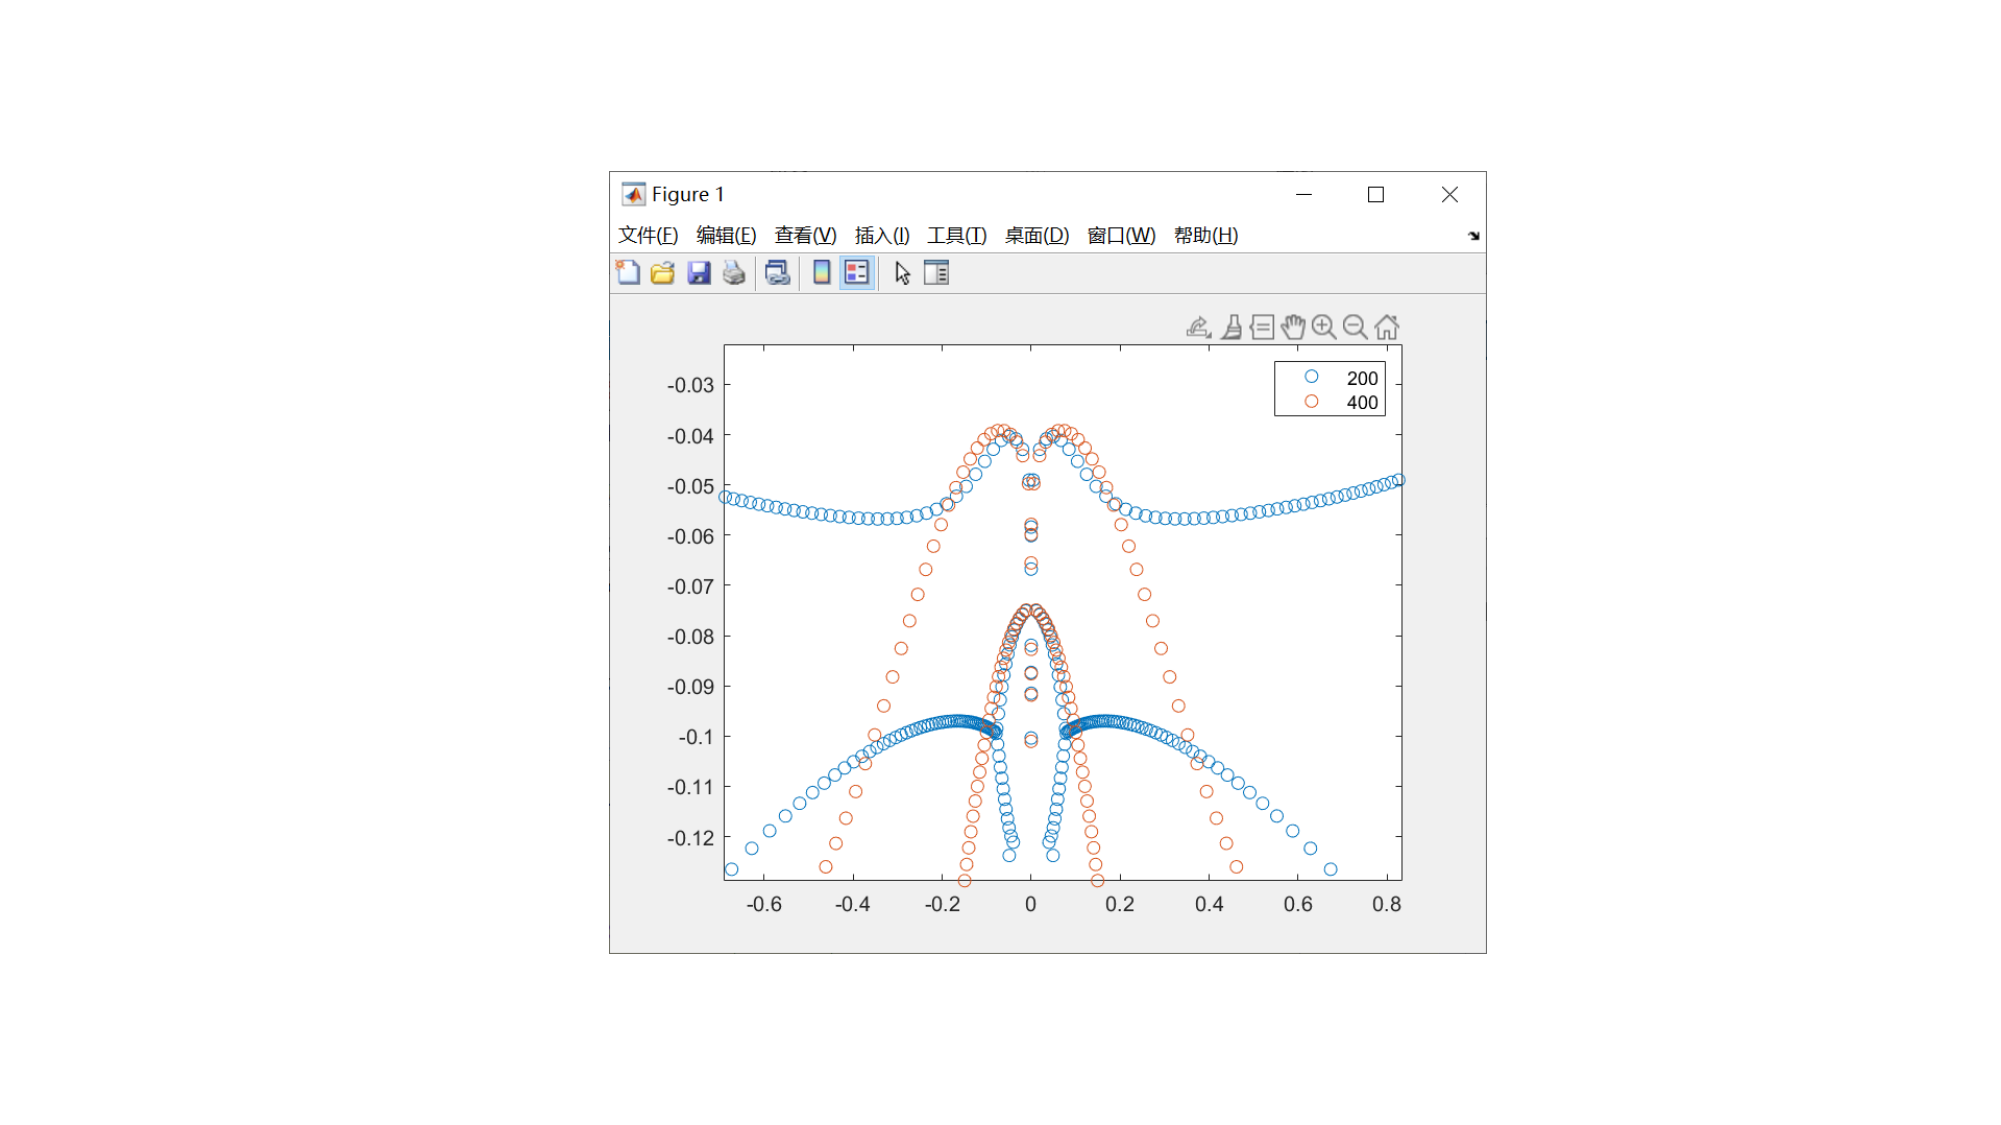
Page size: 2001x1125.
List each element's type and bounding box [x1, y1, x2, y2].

picture [609, 171, 1487, 954]
